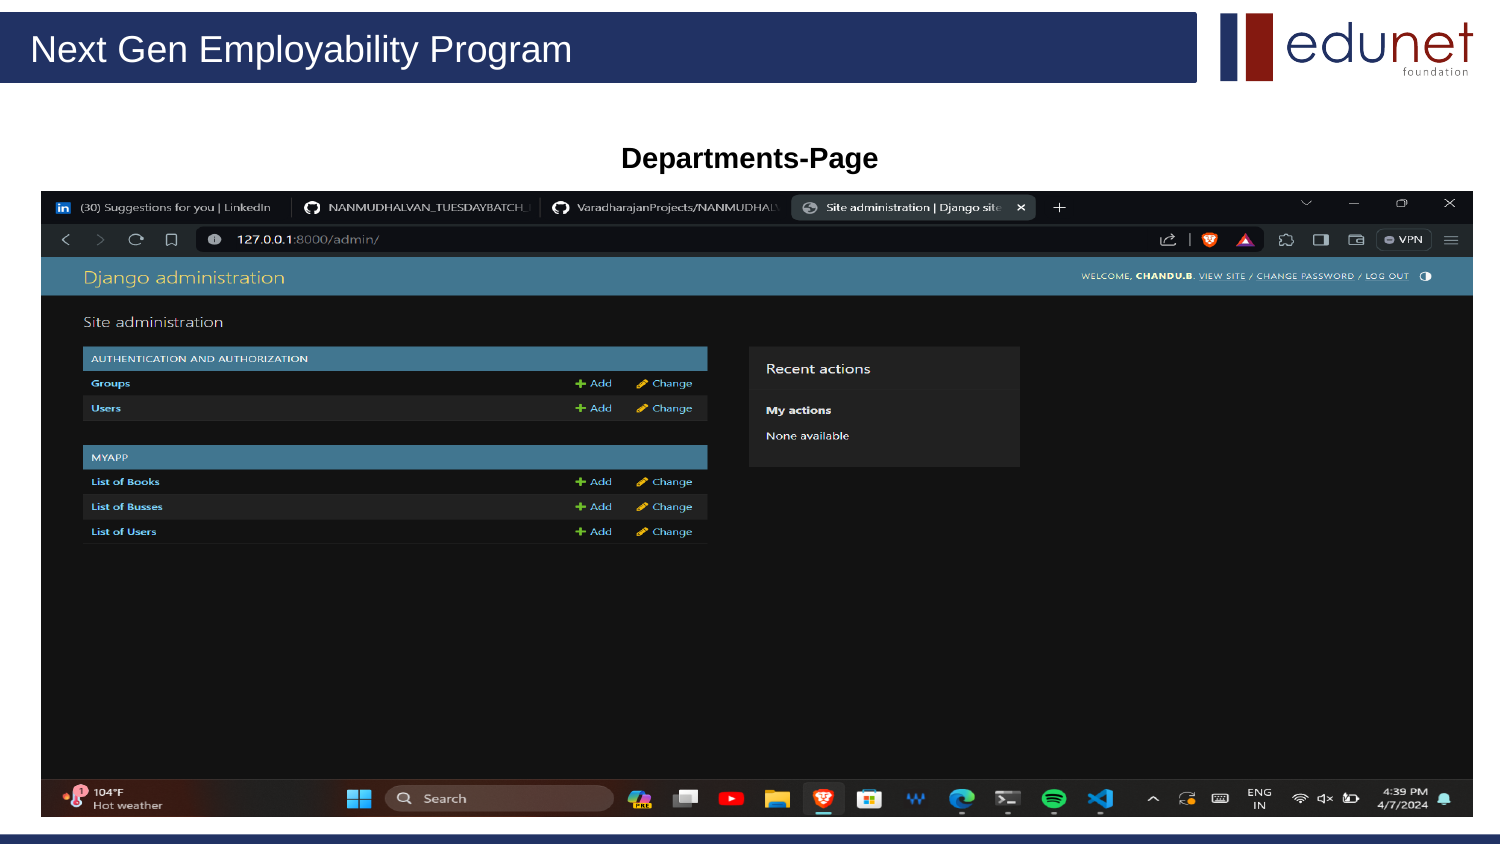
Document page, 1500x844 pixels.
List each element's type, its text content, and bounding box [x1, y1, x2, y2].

picture [1279, 14, 1482, 83]
picture [41, 191, 1473, 817]
title Departments-Page [103, 105, 1397, 189]
